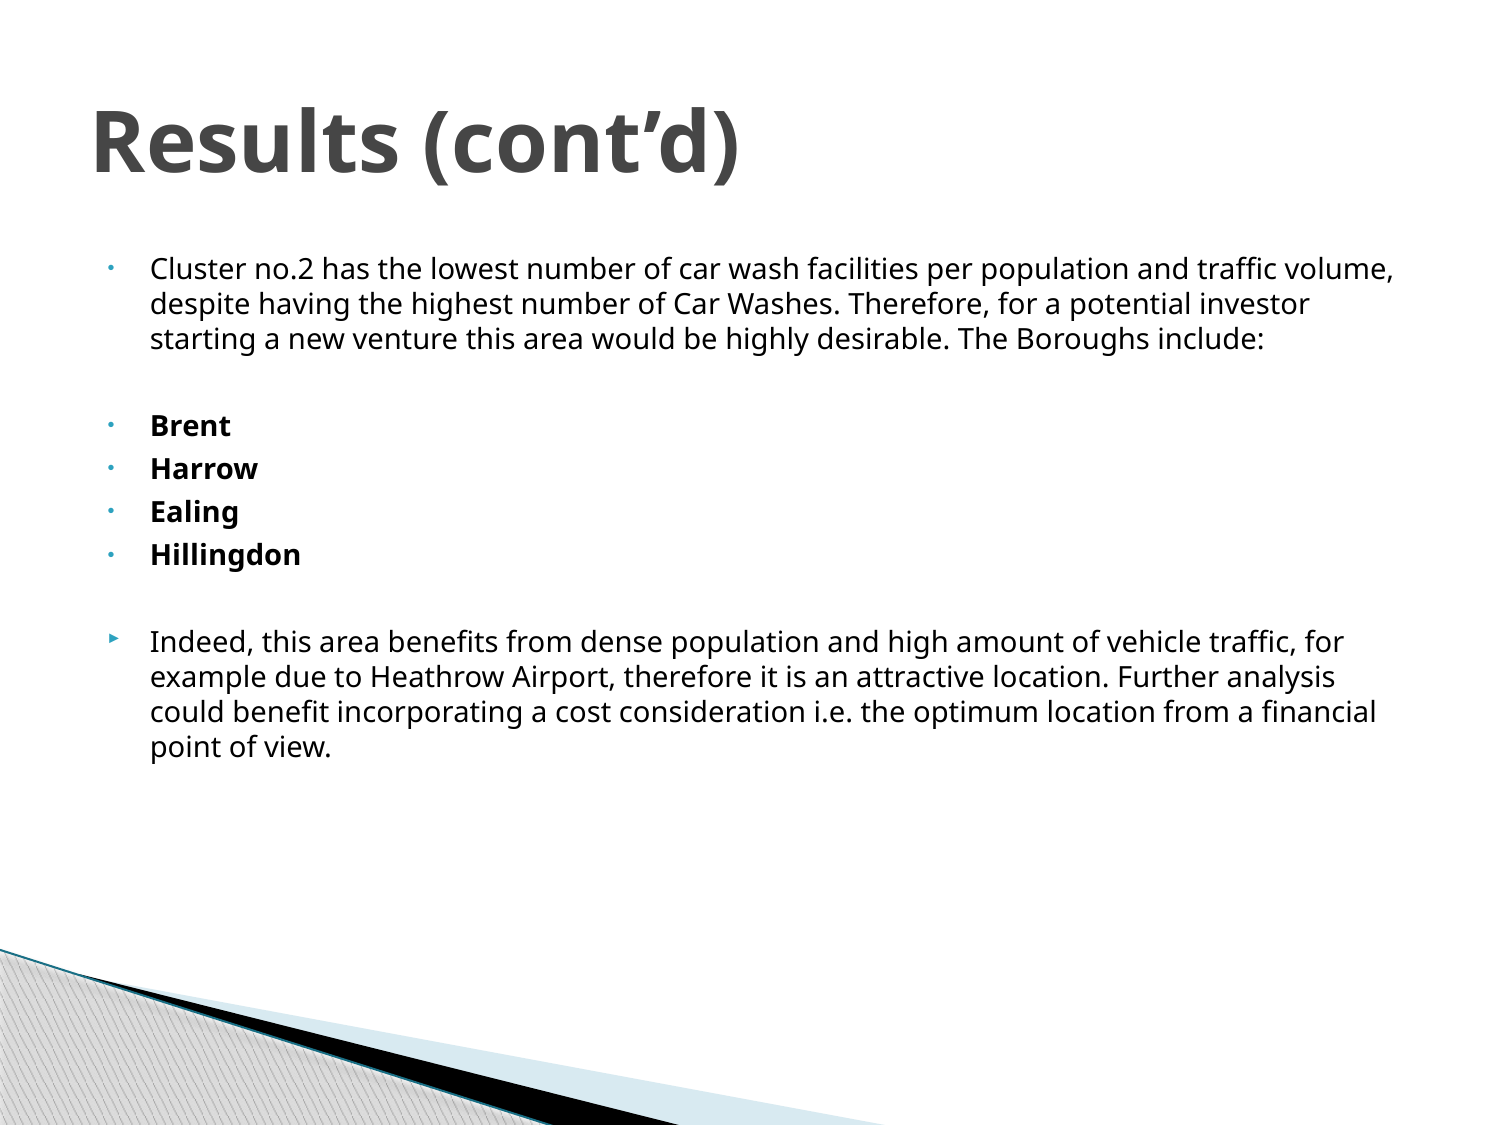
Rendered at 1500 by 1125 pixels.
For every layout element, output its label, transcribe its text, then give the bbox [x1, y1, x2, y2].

list Cluster no.2 has the lowest number of car wash facilities per population and traffic volume, despite having the highest number of Car Washes. Therefore, for a potential investor starting a new venture this area would be highly desirable. The Boroughs include: Brent Harrow Ealing Hillingdon Indeed, this area benefits from dense population and high amount of vehicle traffic, for example due to Heathrow Airport, therefore it is an attractive location. Further analysis could benefit incorporating a cost consideration i.e. the optimum location from a financial point of view. [75, 243, 1425, 986]
title Results (cont’d) [75, 45, 1425, 233]
